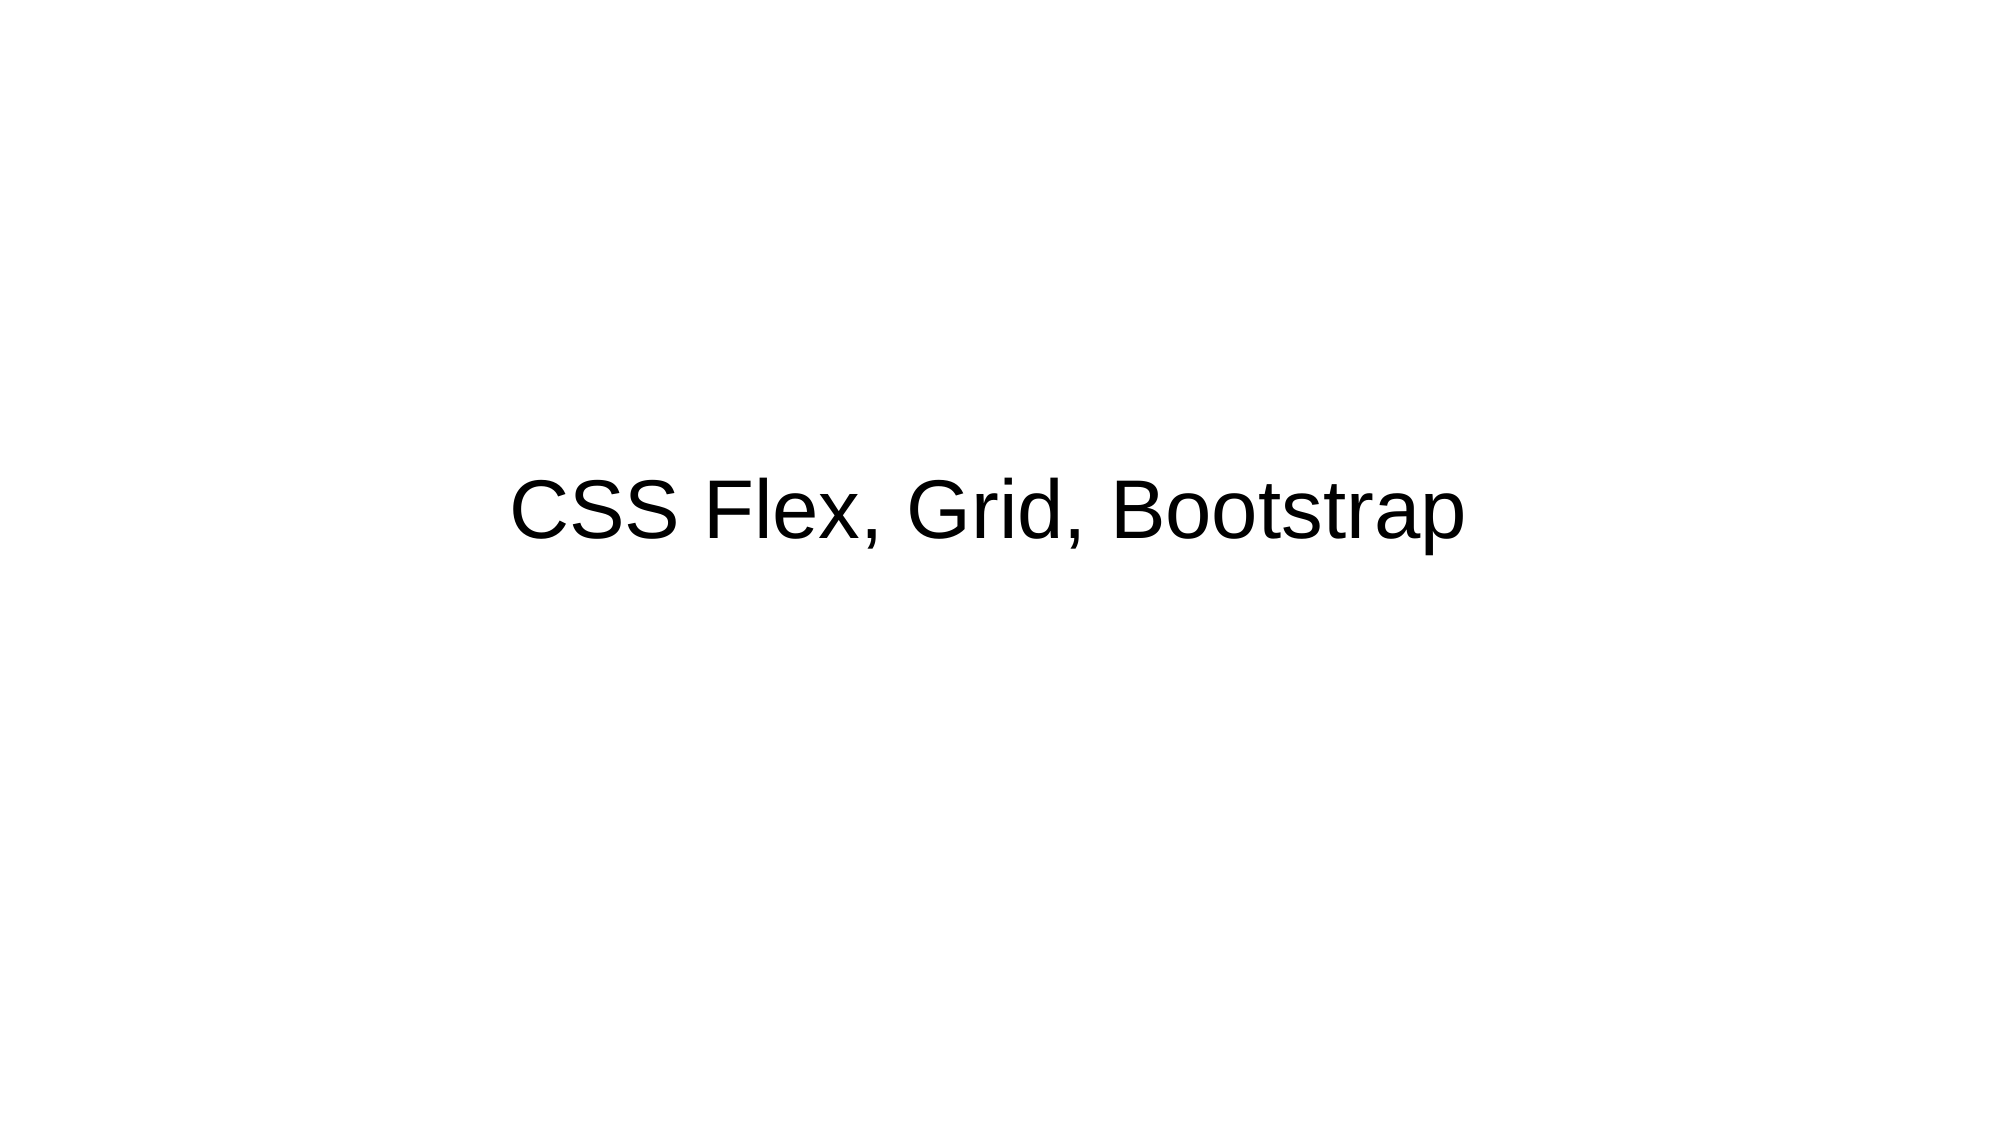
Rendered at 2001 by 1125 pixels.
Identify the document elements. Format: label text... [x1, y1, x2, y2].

subtitle CSS Flex, Grid, Bootstrap [249, 459, 1750, 732]
